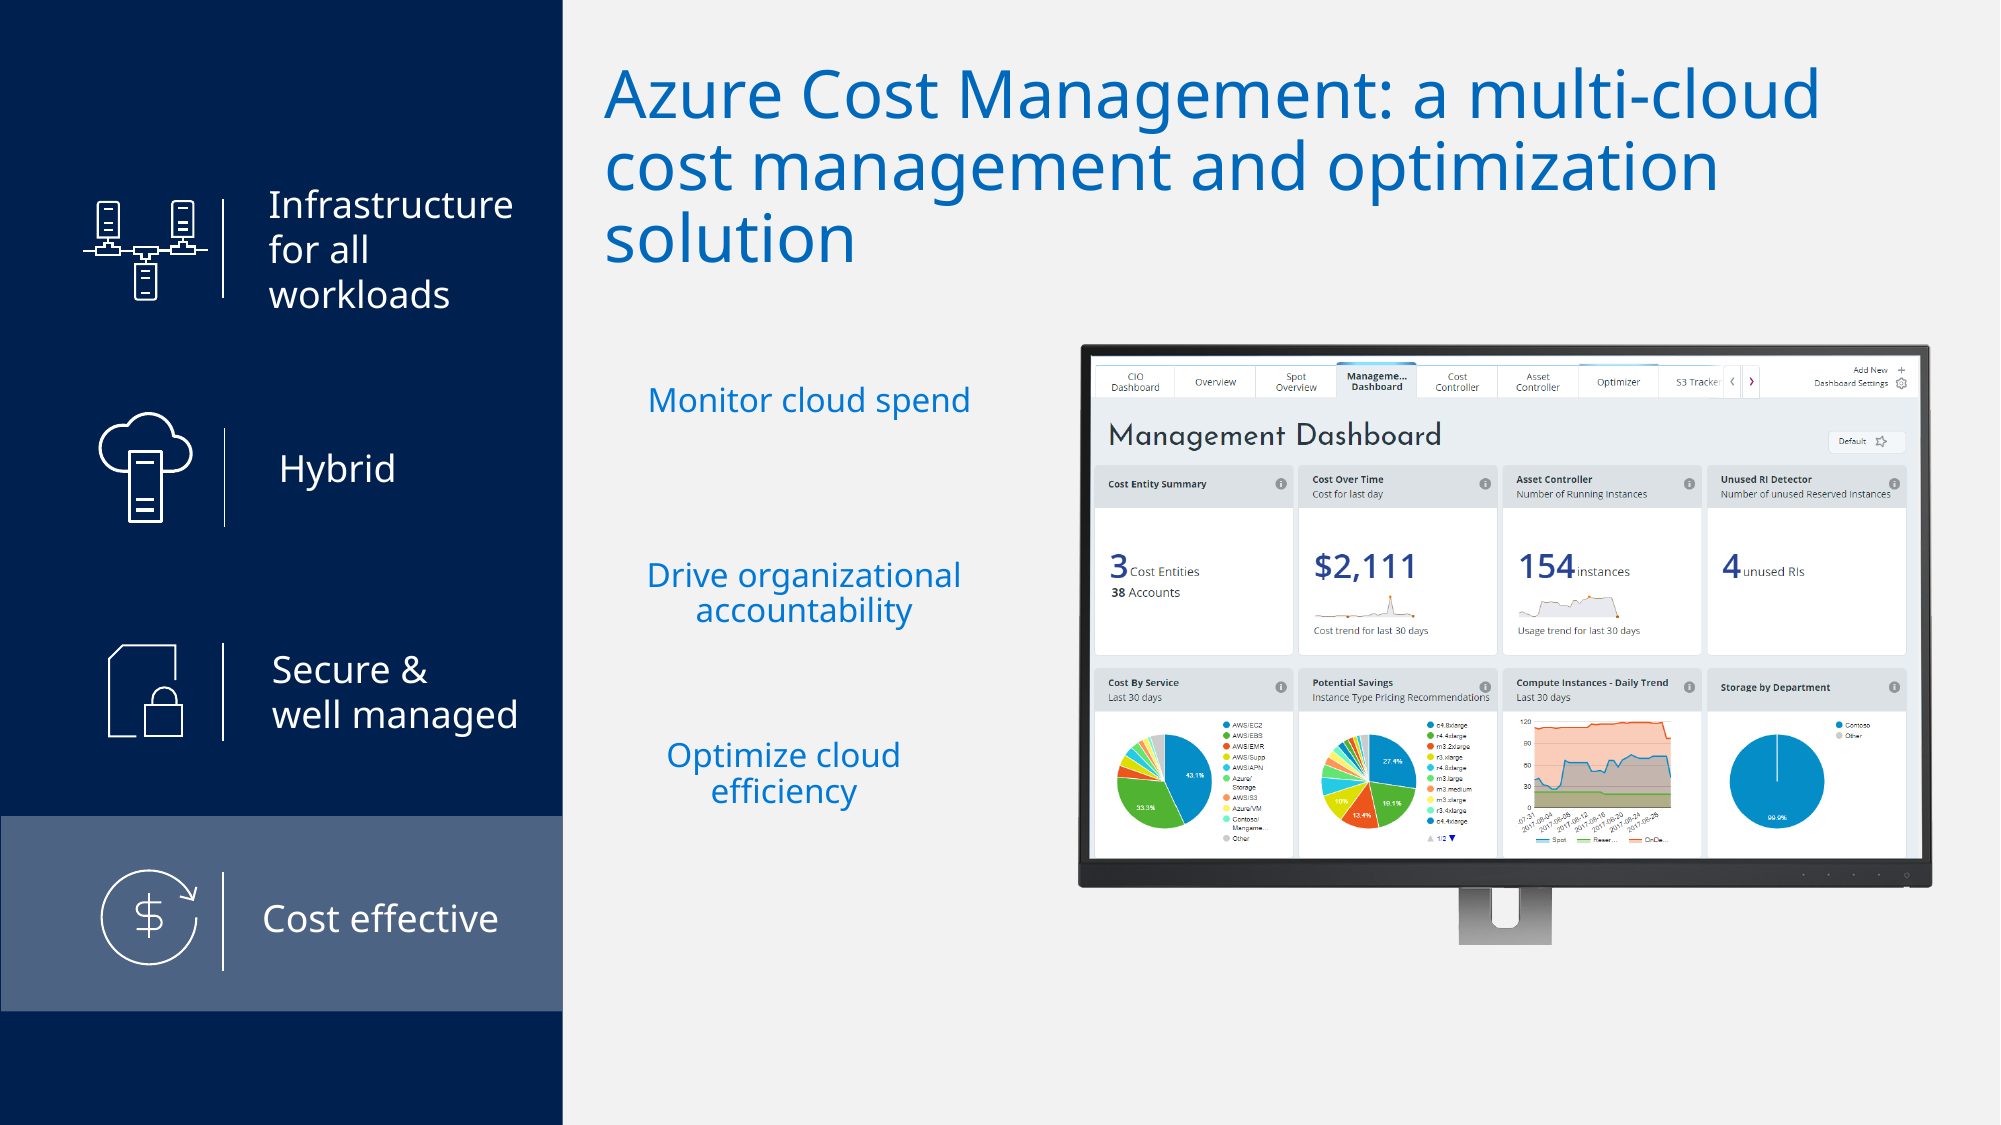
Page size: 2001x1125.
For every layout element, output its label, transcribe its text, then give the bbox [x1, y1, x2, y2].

text_box Drive organizational accountability [591, 534, 1018, 655]
text_box [0, 1012, 563, 1125]
text_box Monitor cloud spend [589, 365, 1031, 438]
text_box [99, 413, 192, 522]
text_box Optimize cloud efficiency [611, 714, 957, 835]
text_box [82, 200, 209, 300]
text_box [222, 621, 562, 762]
picture [1066, 318, 1944, 946]
text_box Hybrid [248, 422, 568, 513]
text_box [222, 871, 562, 971]
text_box [0, 815, 563, 1012]
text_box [222, 156, 584, 298]
text_box Azure Cost Management: a multi-cloud cost management and optimization solution [589, 53, 1982, 188]
text_box [0, 0, 563, 815]
text_box [109, 645, 183, 737]
